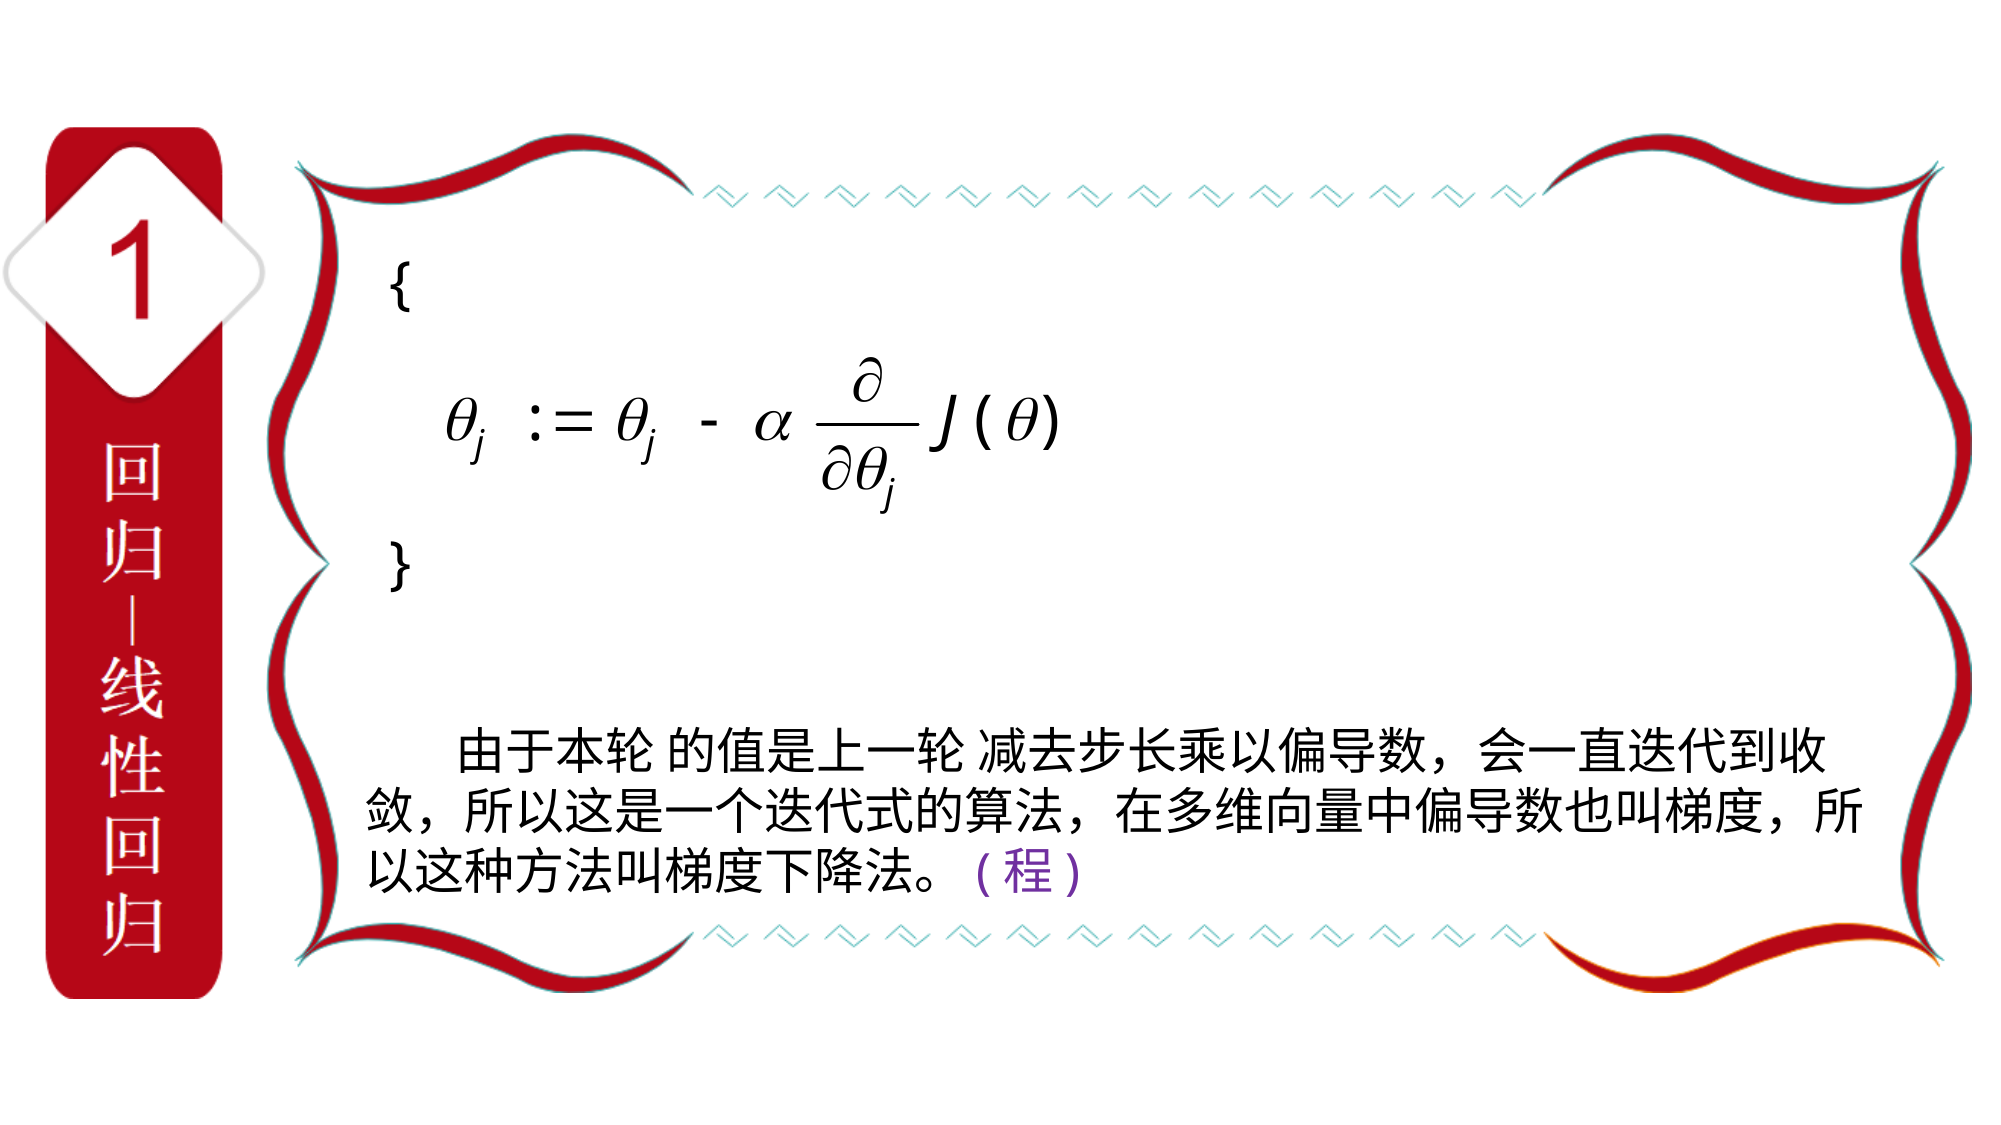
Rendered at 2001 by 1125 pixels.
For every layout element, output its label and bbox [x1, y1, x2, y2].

picture [0, 126, 1972, 999]
text_box [436, 334, 1073, 525]
